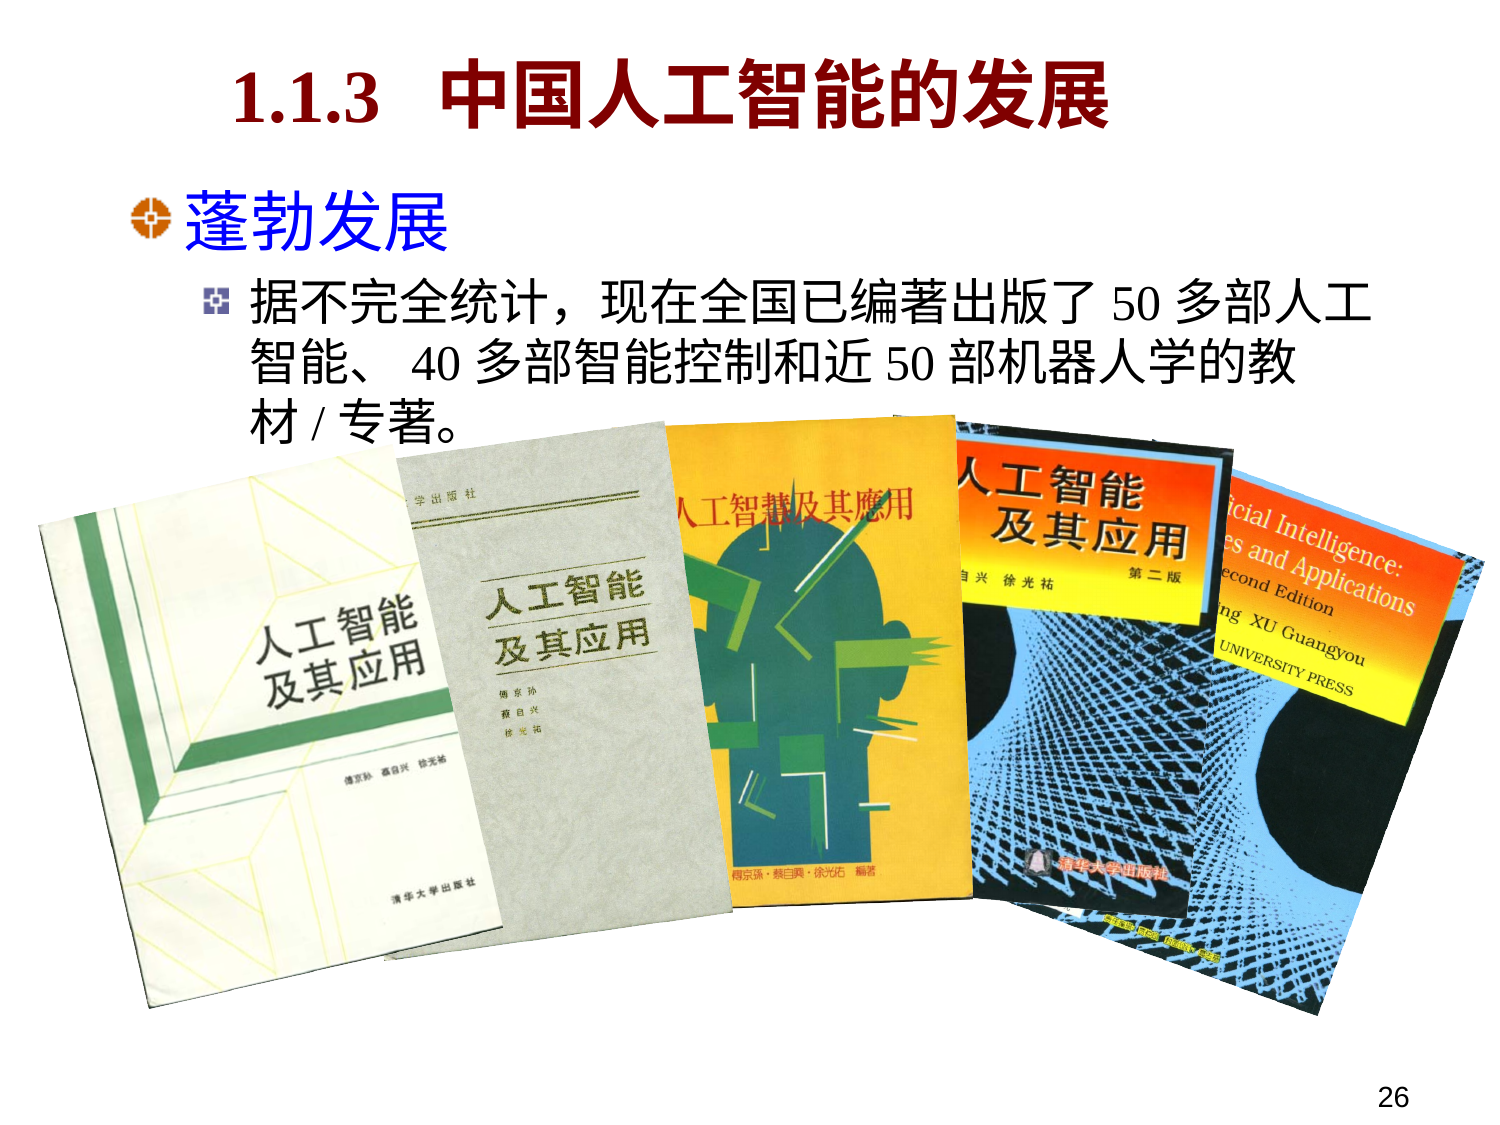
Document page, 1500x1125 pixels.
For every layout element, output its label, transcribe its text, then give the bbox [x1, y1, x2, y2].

slide_number 26 [891, 1070, 1425, 1106]
picture [202, 286, 229, 314]
list 蓬勃发展 据不完全统计，现在全国已编著出版了50多部人工智能、40多部智能控制和近50部机器人学的教材/专著。 [111, 172, 1436, 410]
picture [39, 514, 88, 740]
picture [1205, 974, 1333, 1015]
picture [840, 415, 955, 420]
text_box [88, 420, 1412, 974]
picture [127, 196, 174, 244]
title 1.1.3 中国人工智能的发展 [215, 35, 1424, 150]
picture [141, 974, 299, 1008]
picture [1412, 535, 1484, 757]
